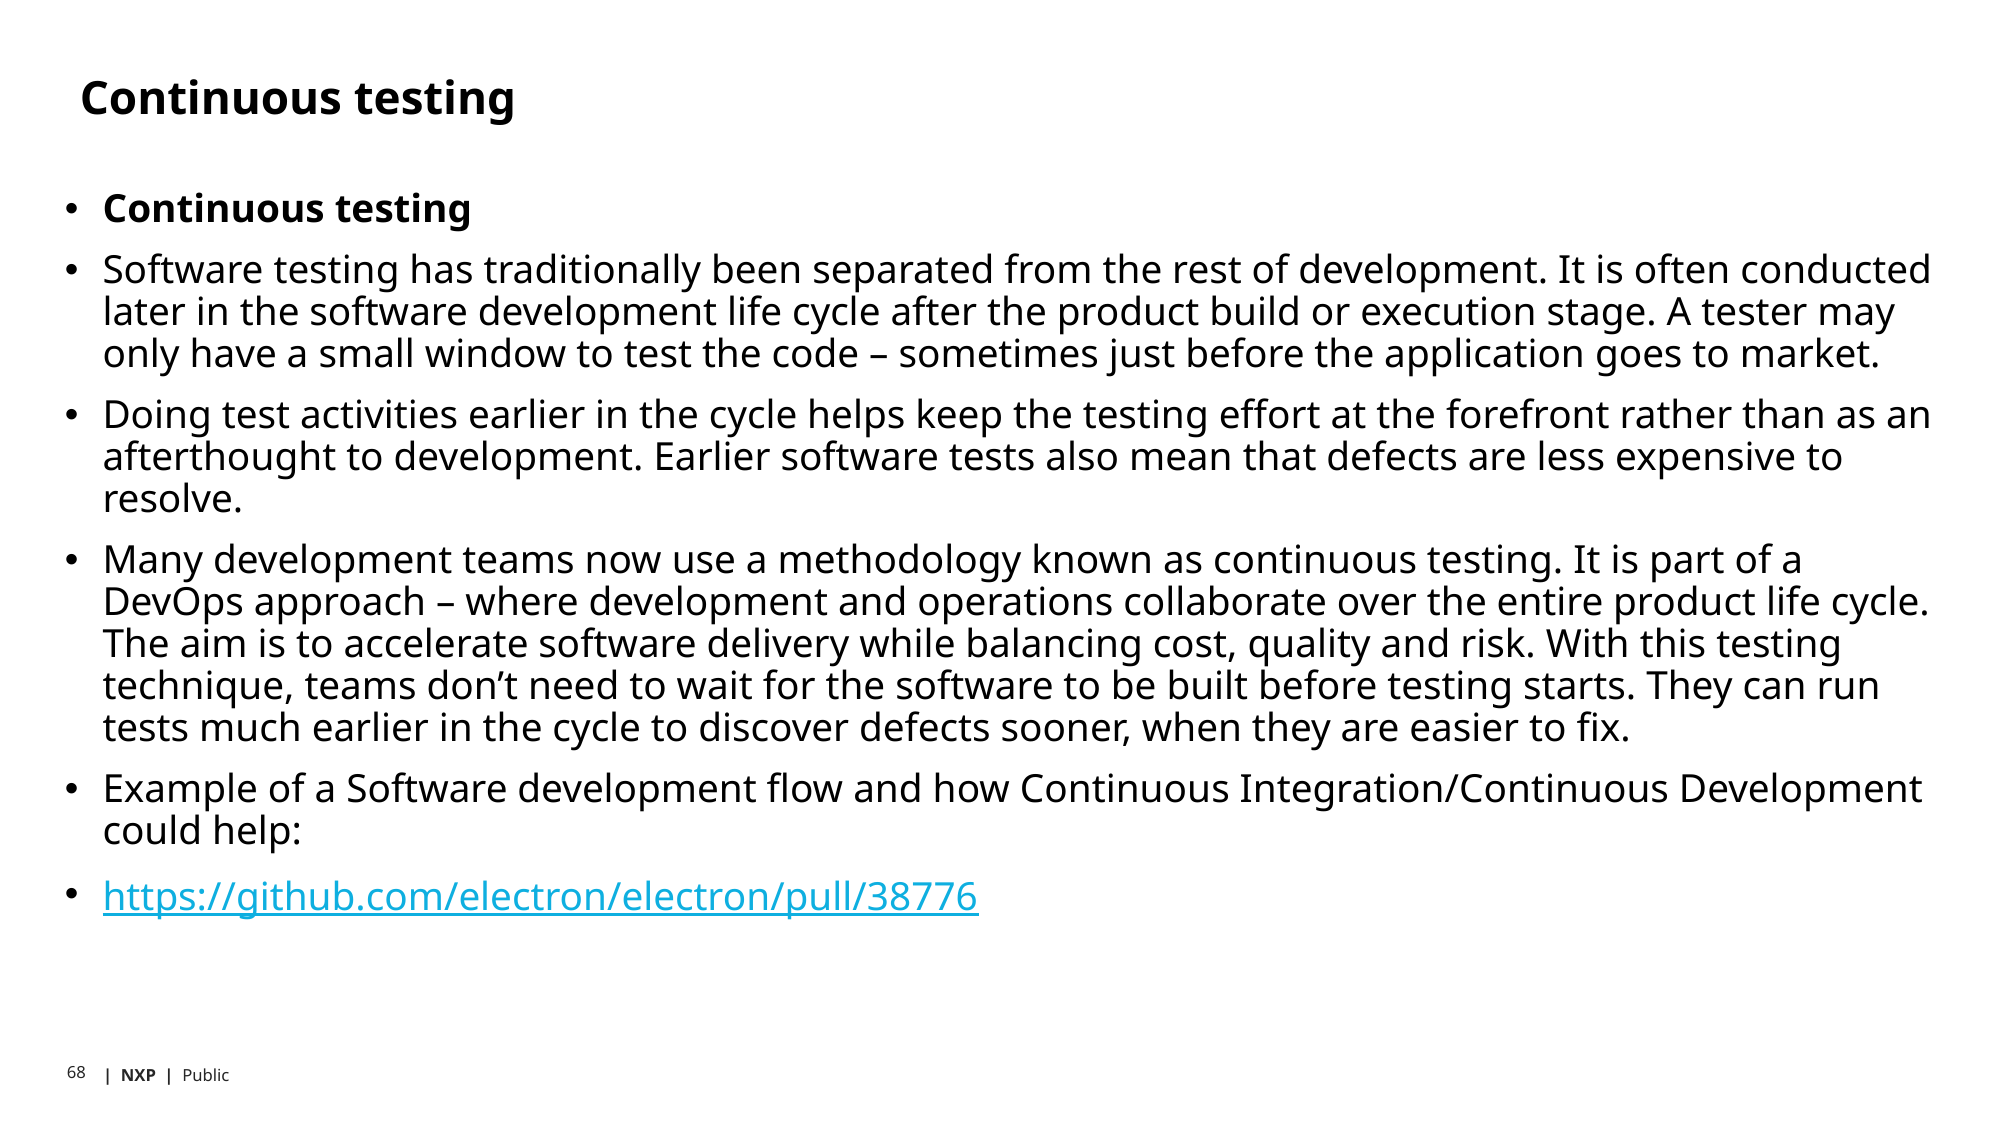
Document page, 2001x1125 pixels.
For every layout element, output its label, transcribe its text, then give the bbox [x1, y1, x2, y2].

list Continuous testing Software testing has traditionally been separated from the rest of development. It is often conducted later in the software development life cycle after the product build or execution stage. A tester may only have a small window to test the code – sometimes just before the application goes to market. Doing test activities earlier in the cycle helps keep the testing effort at the forefront rather than as an afterthought to development. Earlier software tests also mean that defects are less expensive to resolve. Many development teams now use a methodology known as continuous testing. It is part of a DevOps approach – where development and operations collaborate over the entire product life cycle. The aim is to accelerate software delivery while balancing cost, quality and risk. With this testing technique, teams don’t need to wait for the software to be built before testing starts. They can run tests much earlier in the cycle to discover defects sooner, when they are easier to fix. Example of a Software development flow and how Continuous Integration/Continuous Development could help: https://github.com/electron/electron/pull/38776 [64, 189, 1940, 955]
title Continuous testing [64, 67, 1940, 176]
